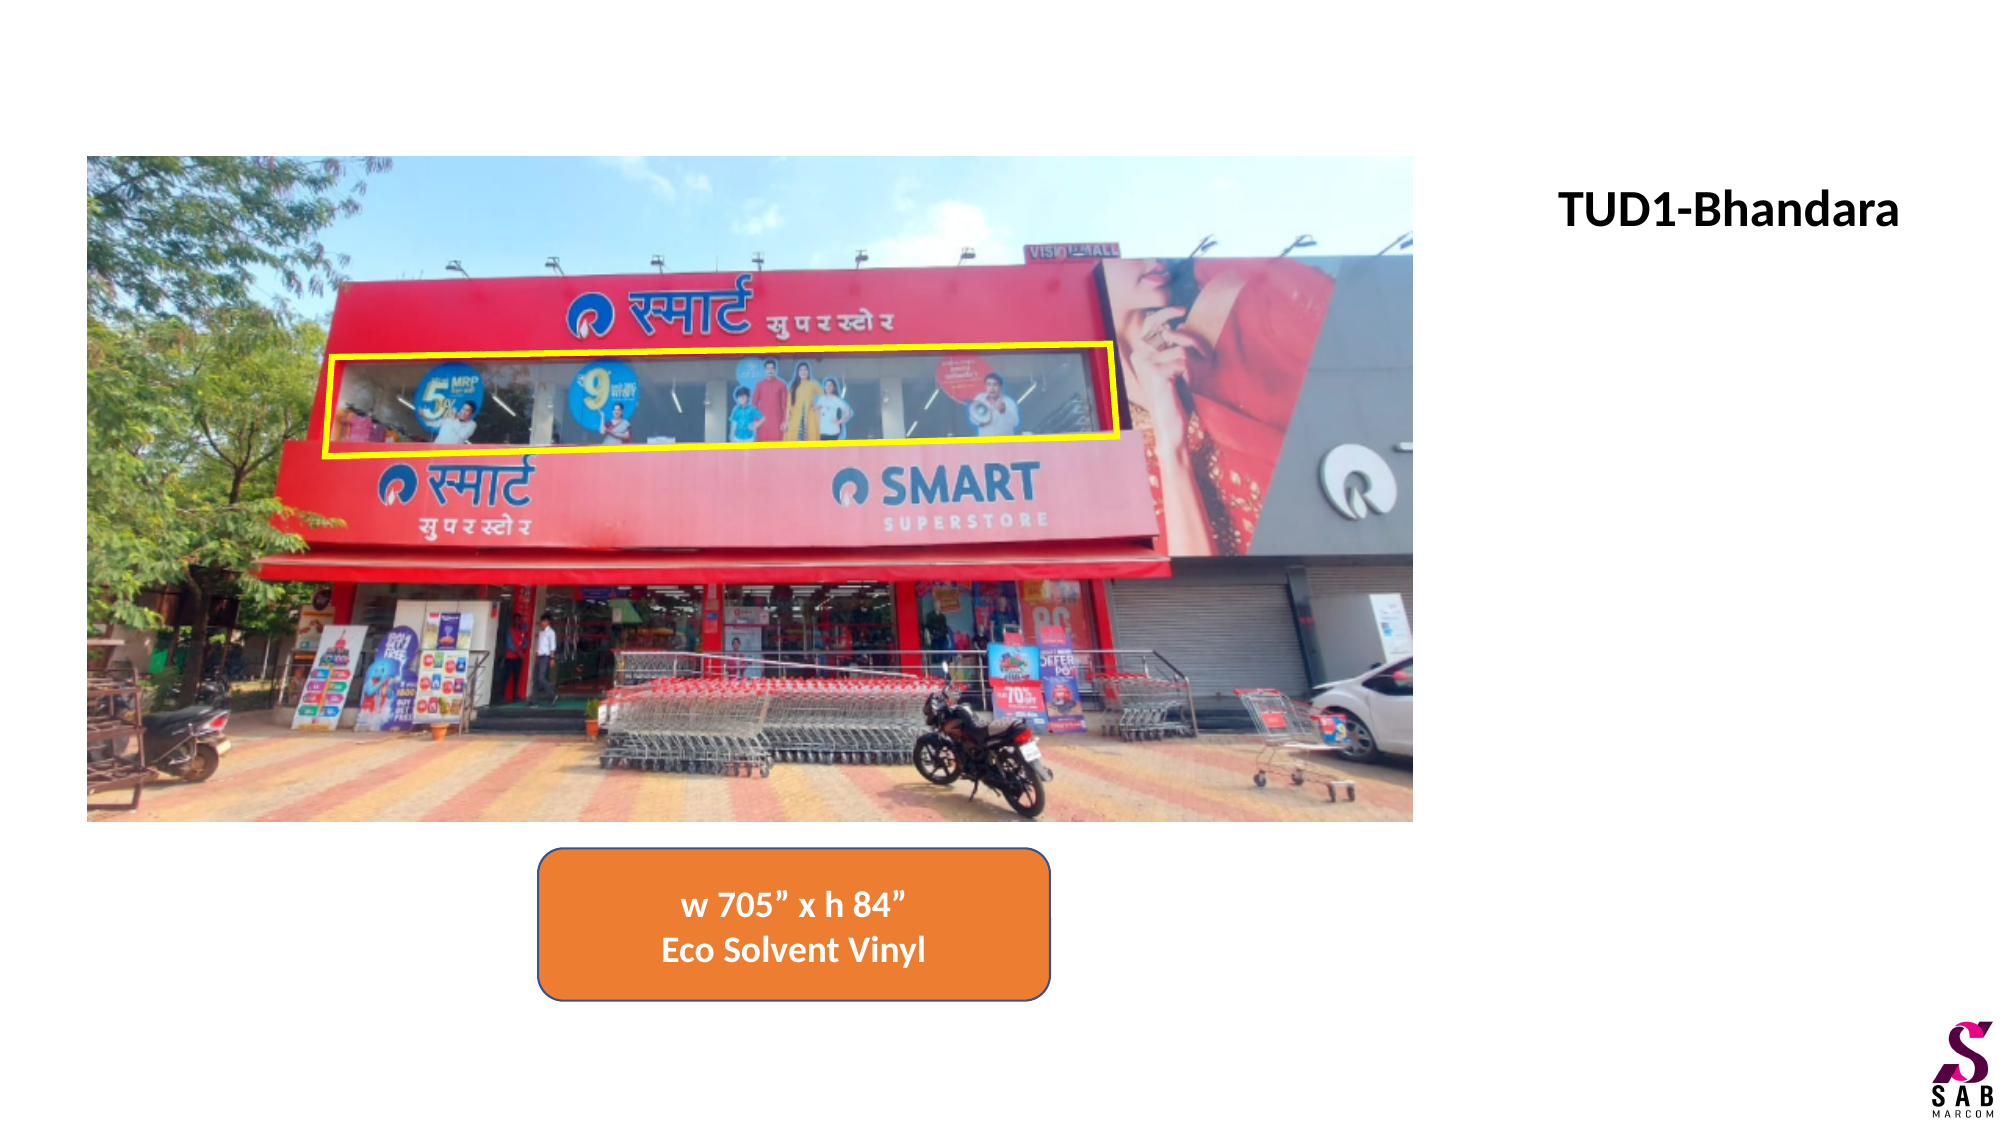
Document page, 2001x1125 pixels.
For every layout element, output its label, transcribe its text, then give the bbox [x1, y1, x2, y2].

text_box [1541, 173, 1999, 751]
text_box w 705” x h 84” Eco Solvent Vinyl [537, 847, 1052, 1002]
picture [87, 156, 1413, 822]
picture [1924, 1012, 2000, 1125]
